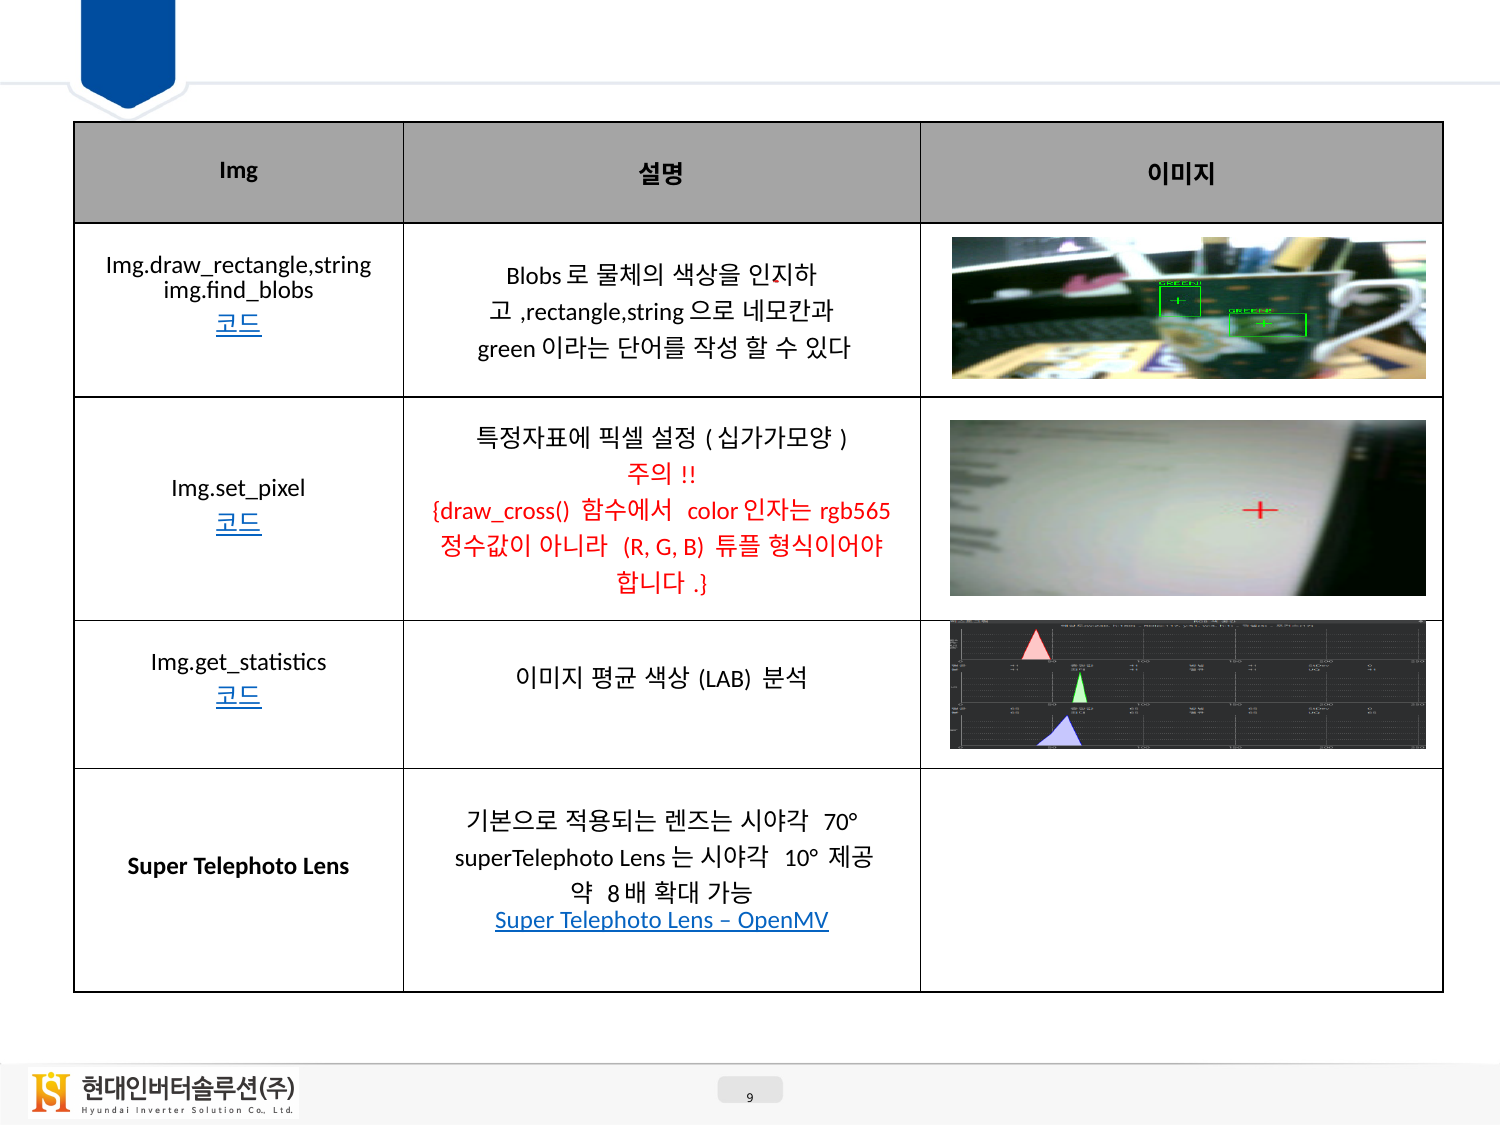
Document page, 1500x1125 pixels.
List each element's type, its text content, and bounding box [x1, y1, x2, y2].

table_cell 이미지 평균 색상(LAB) 분석 [404, 621, 920, 768]
table_cell 특정자표에 픽셀 설정(십가가모양) 주의!! {draw_cross() 함수에서 color인자는rgb565 정수값이 아니라 (R, G, B) 튜플 형식이어야 합니다.} [404, 398, 920, 620]
table_cell Img.get_statistics 코드 [75, 621, 403, 768]
table_cell [921, 769, 1442, 991]
table_cell Img.draw_rectangle,string img.find_blobs 코드 [75, 224, 403, 396]
picture [772, 237, 1426, 379]
table_cell 기본으로 적용되는 렌즈는 시야각 70° superTelephoto Lens는 시야각 10° 제공 약 8배 확대 가능 Super Telephoto Lens – OpenMV [404, 769, 920, 991]
table_cell [921, 398, 1442, 620]
picture [950, 420, 1426, 596]
table_header 설명 [404, 123, 920, 222]
picture [0, 810, 1500, 1125]
table_cell [921, 621, 1442, 768]
table_cell Blobs로 물체의 색상을 인지하고,rectangle,string으로 네모칸과 green이라는 단어를 작성 할 수 있다 [404, 224, 920, 396]
picture [950, 620, 1426, 749]
table_cell [921, 224, 1442, 396]
table_header Img [75, 123, 403, 222]
table_header 이미지 [921, 123, 1442, 222]
table_cell Super Telephoto Lens [75, 769, 403, 991]
table_cell Img.set_pixel 코드 [75, 398, 403, 620]
picture [0, 0, 1500, 135]
